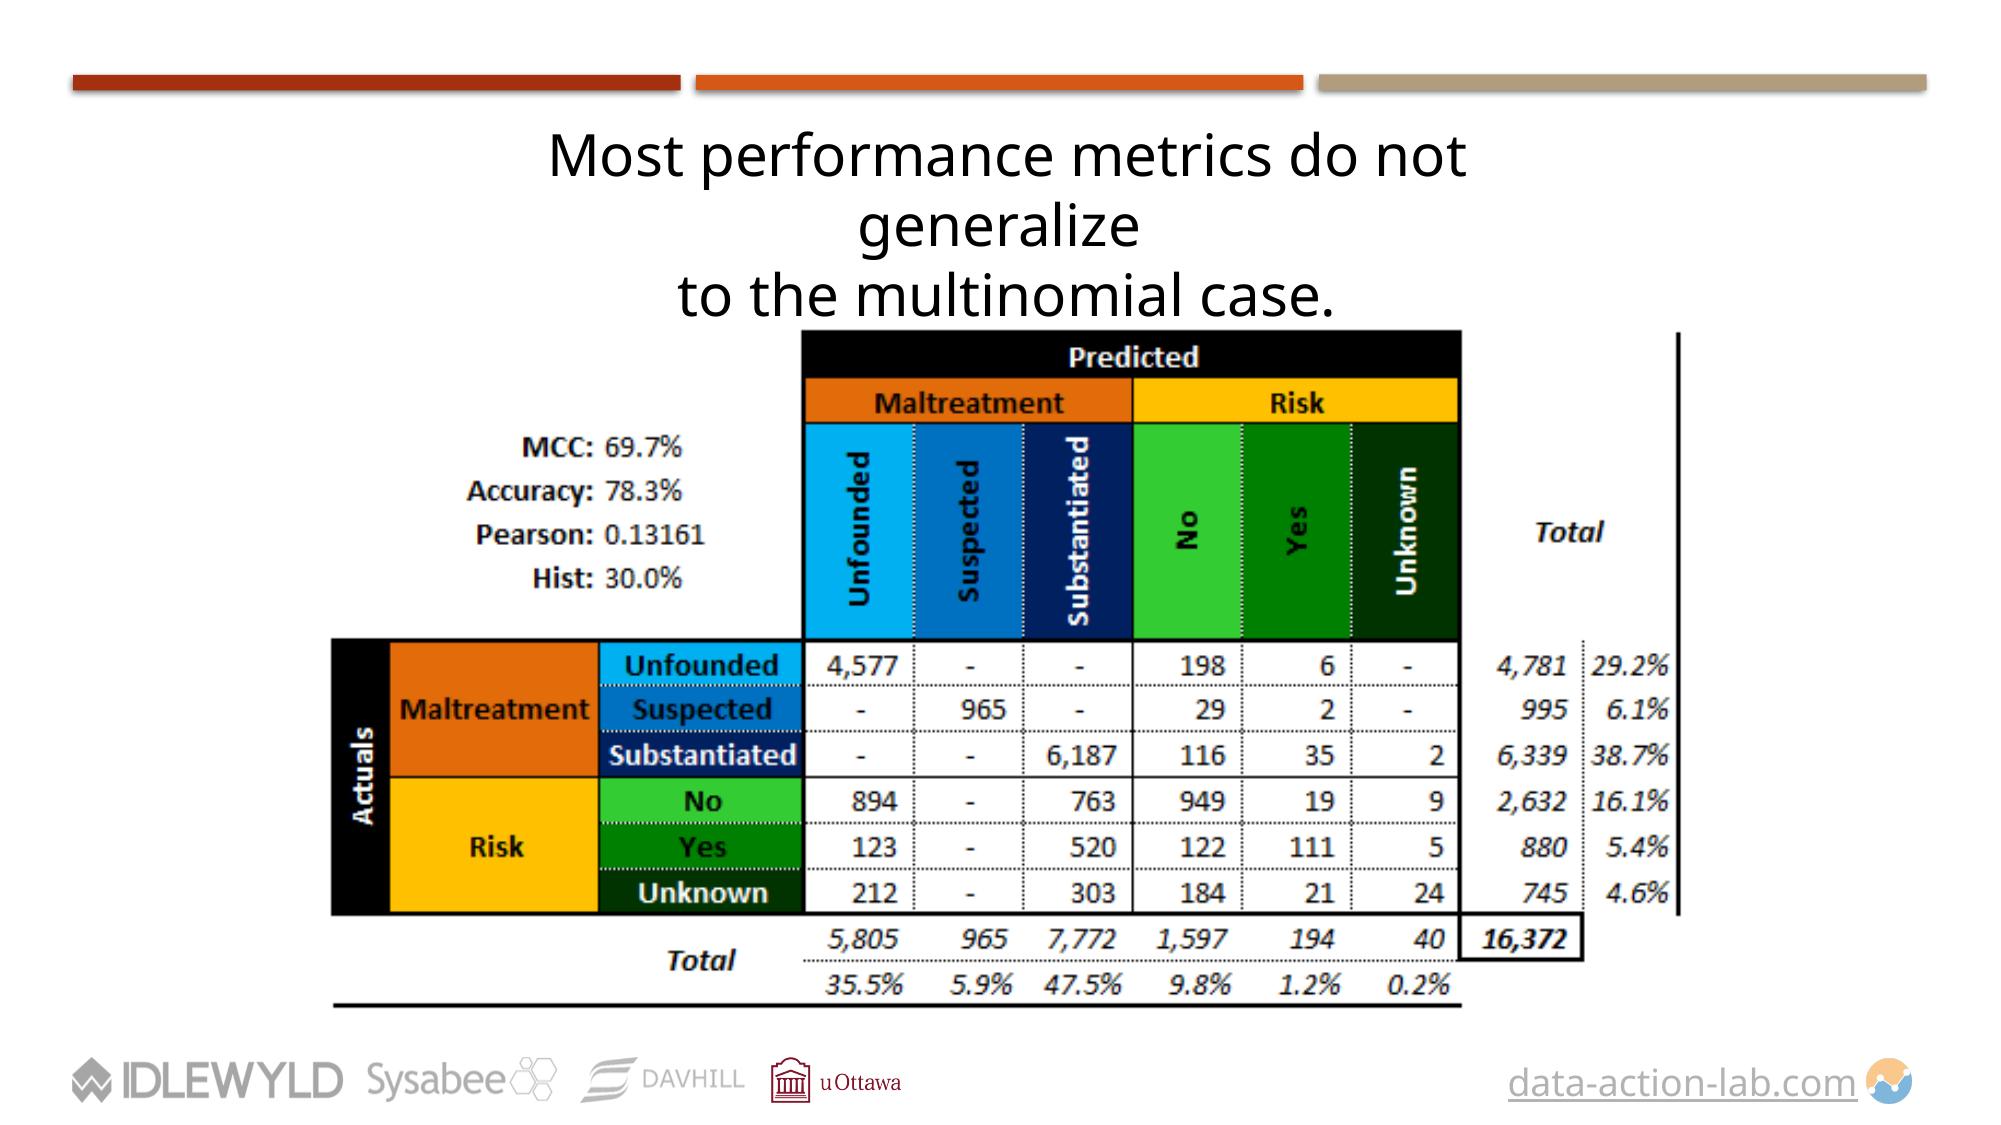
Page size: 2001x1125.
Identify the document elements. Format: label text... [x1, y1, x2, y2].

picture [72, 1057, 745, 1103]
picture [771, 1057, 901, 1103]
text_box Most performance metrics do not generalize to the multinomial case. [448, 111, 1566, 285]
picture [311, 287, 1703, 1052]
